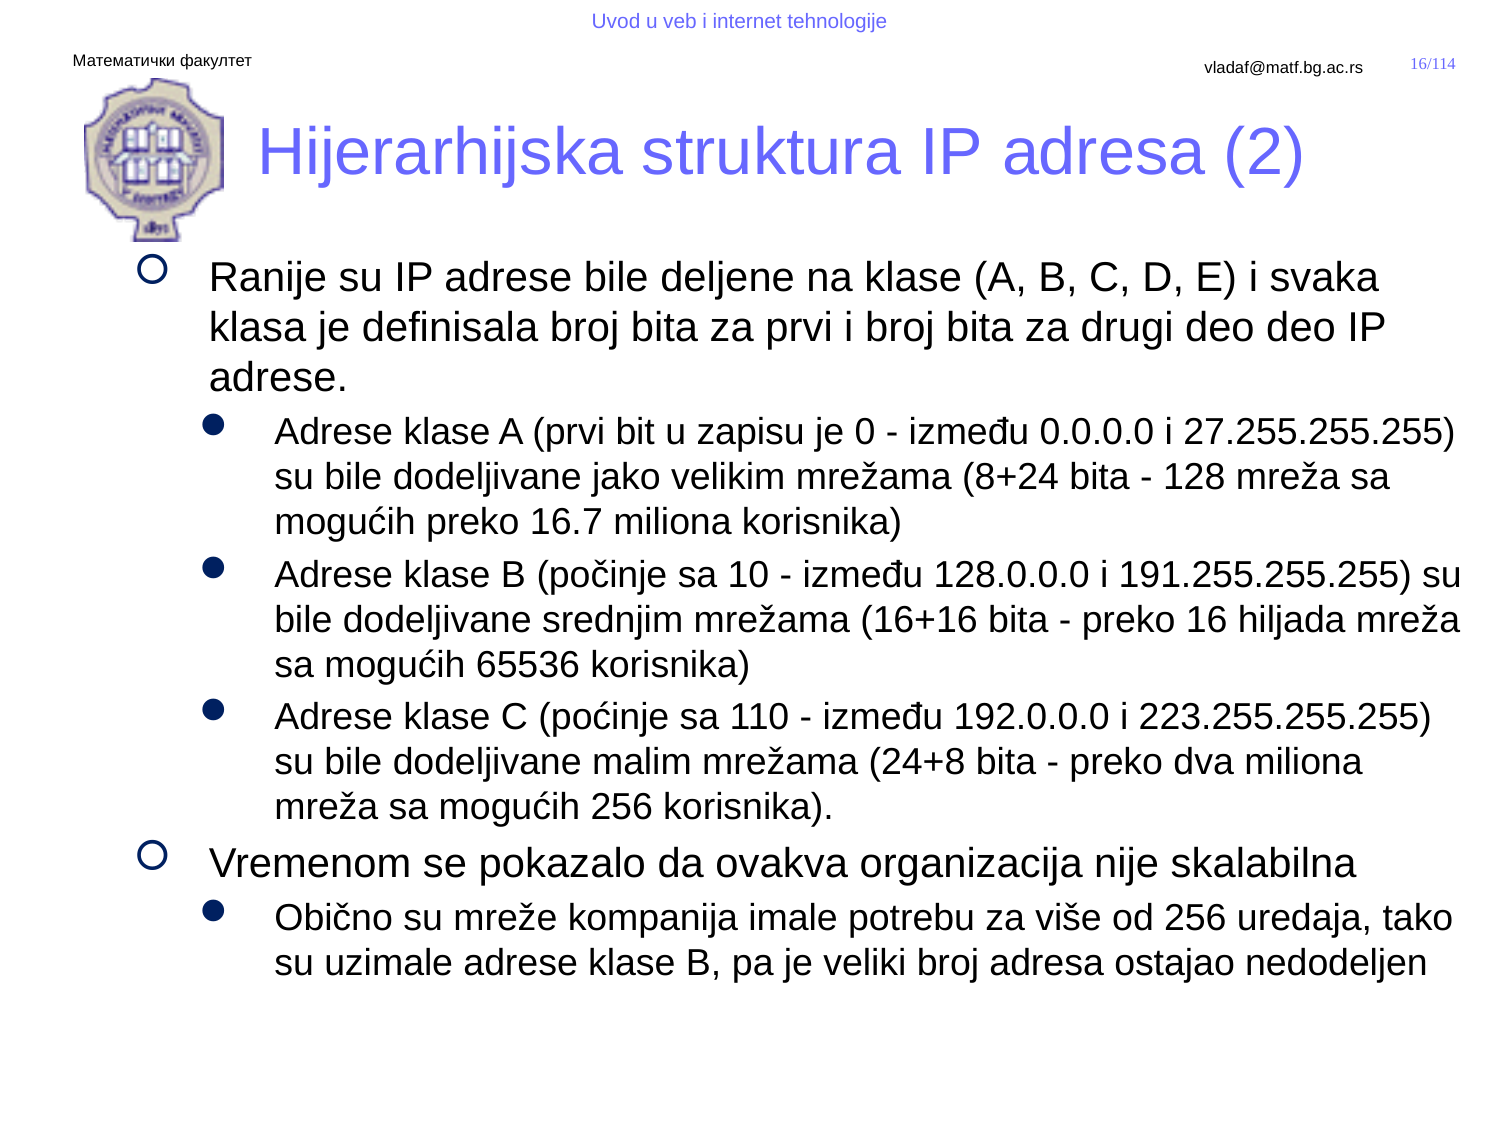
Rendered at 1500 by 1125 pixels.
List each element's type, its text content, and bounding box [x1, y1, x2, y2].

title Hijerarhijska struktura IP adresa (2) [242, 54, 1388, 242]
list Ranije su IP adrese bile deljene na klase (A, B, C, D, E) i svaka klasa je definisala broj bita za prvi i broj bita za drugi deo deo IP adrese. Adrese klase A (prvi bit u zapisu je 0 - između 0.0.0.0 i 27.255.255.255) su bile dodeljivane jako velikim mrežama (8+24 bita - 128 mreža sa mogućih preko 16.7 miliona korisnika) Adrese klase B (počinje sa 10 - između 128.0.0.0 i 191.255.255.255) su bile dodeljivane srednjim mrežama (16+16 bita - preko 16 hiljada mreža sa mogućih 65536 korisnika) Adrese klase C (poćinje sa 110 - između 192.0.0.0 i 223.255.255.255) su bile dodeljivane malim mrežama (24+8 bita - preko dva miliona mreža sa mogućih 256 korisnika). Vremenom se pokazalo da ovakva organizacija nije skalabilna Obično su mreže kompanija imale potrebu za više od 256 uredaja, tako su uzimale adrese klase B, pa je veliki broj adresa ostajao nedodeljen [53, 242, 1483, 598]
picture [84, 78, 224, 242]
